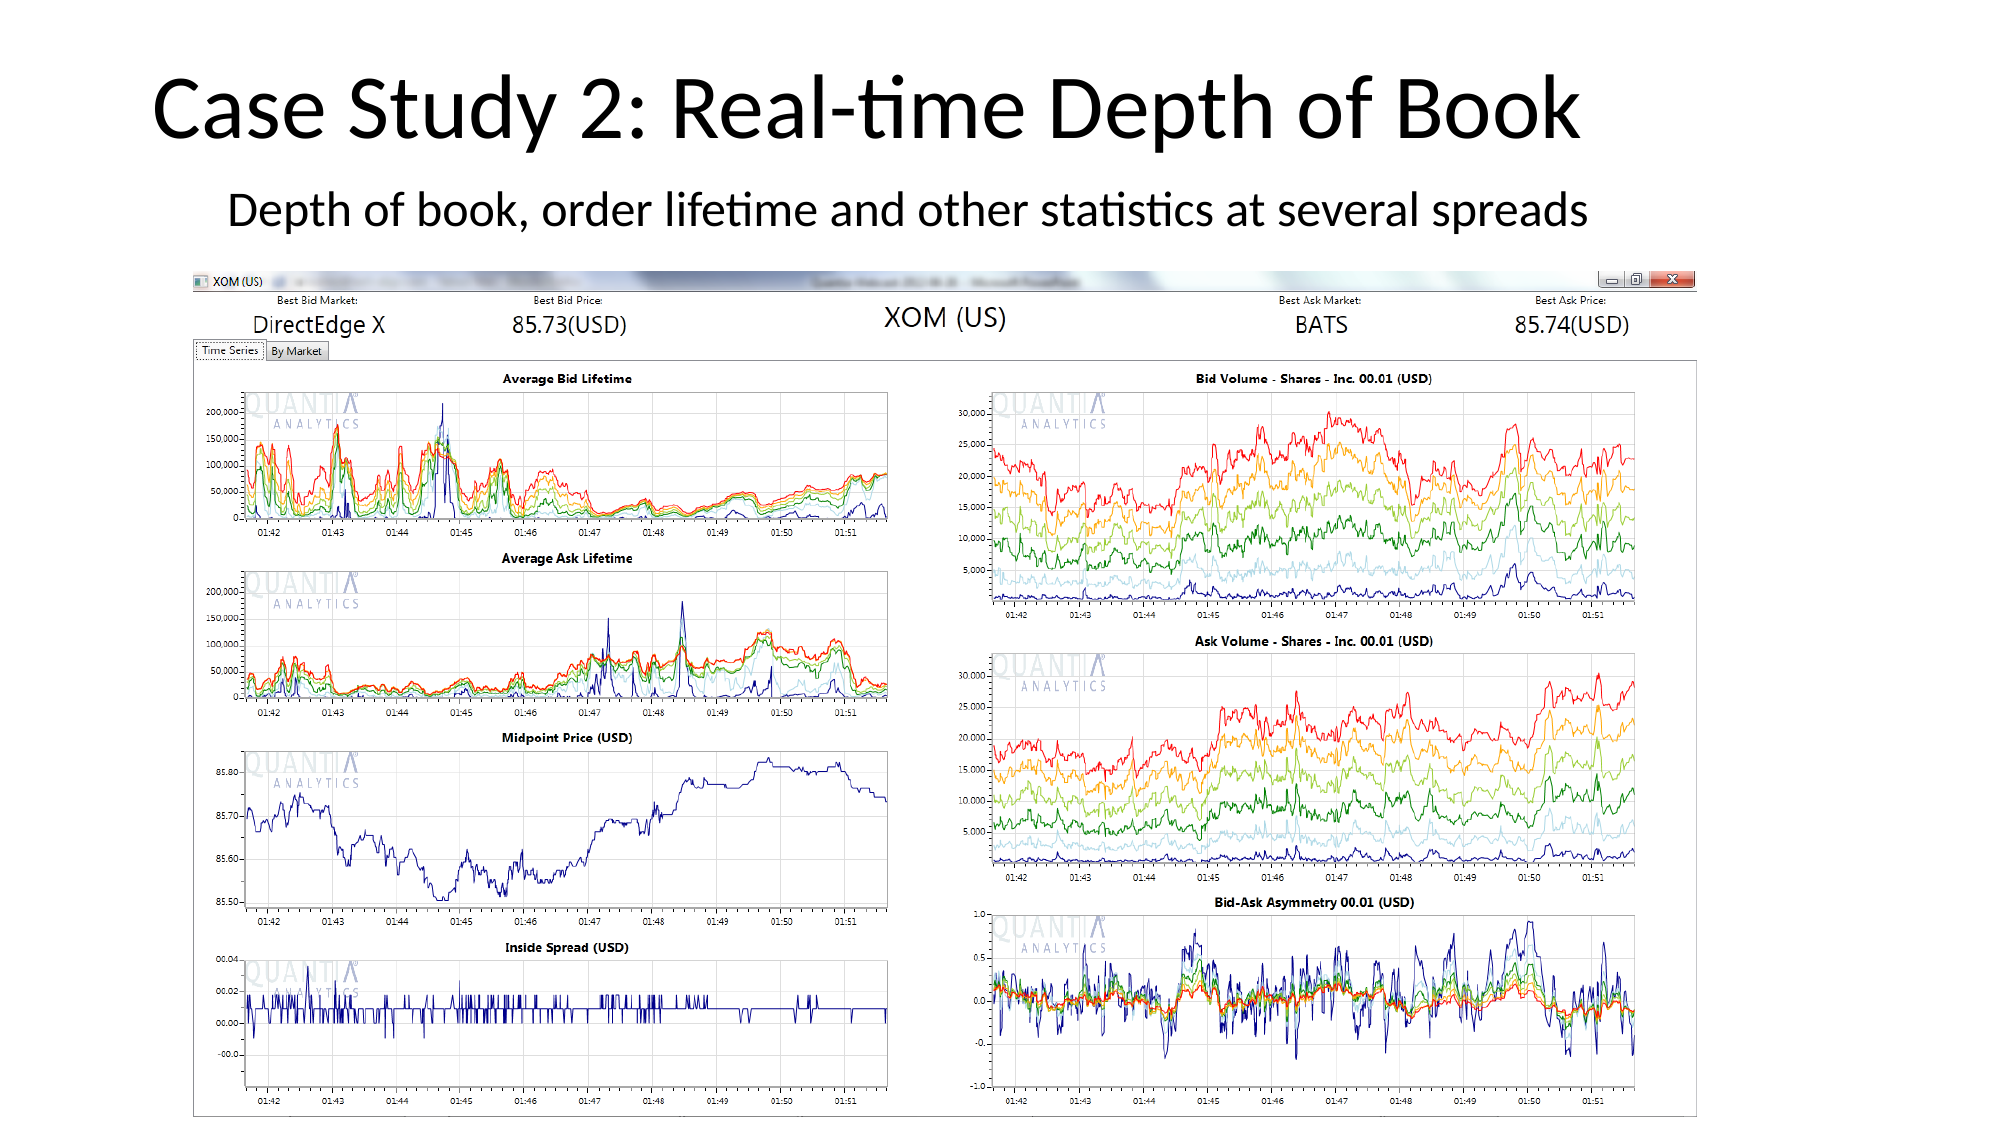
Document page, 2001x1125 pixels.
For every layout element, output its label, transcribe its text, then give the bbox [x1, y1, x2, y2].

picture [193, 271, 1697, 1117]
list Depth of book, order lifetime and other statistics at several spreads [137, 218, 1863, 259]
text_box Case Study 2: Real-time Depth of Book [137, 0, 1863, 218]
